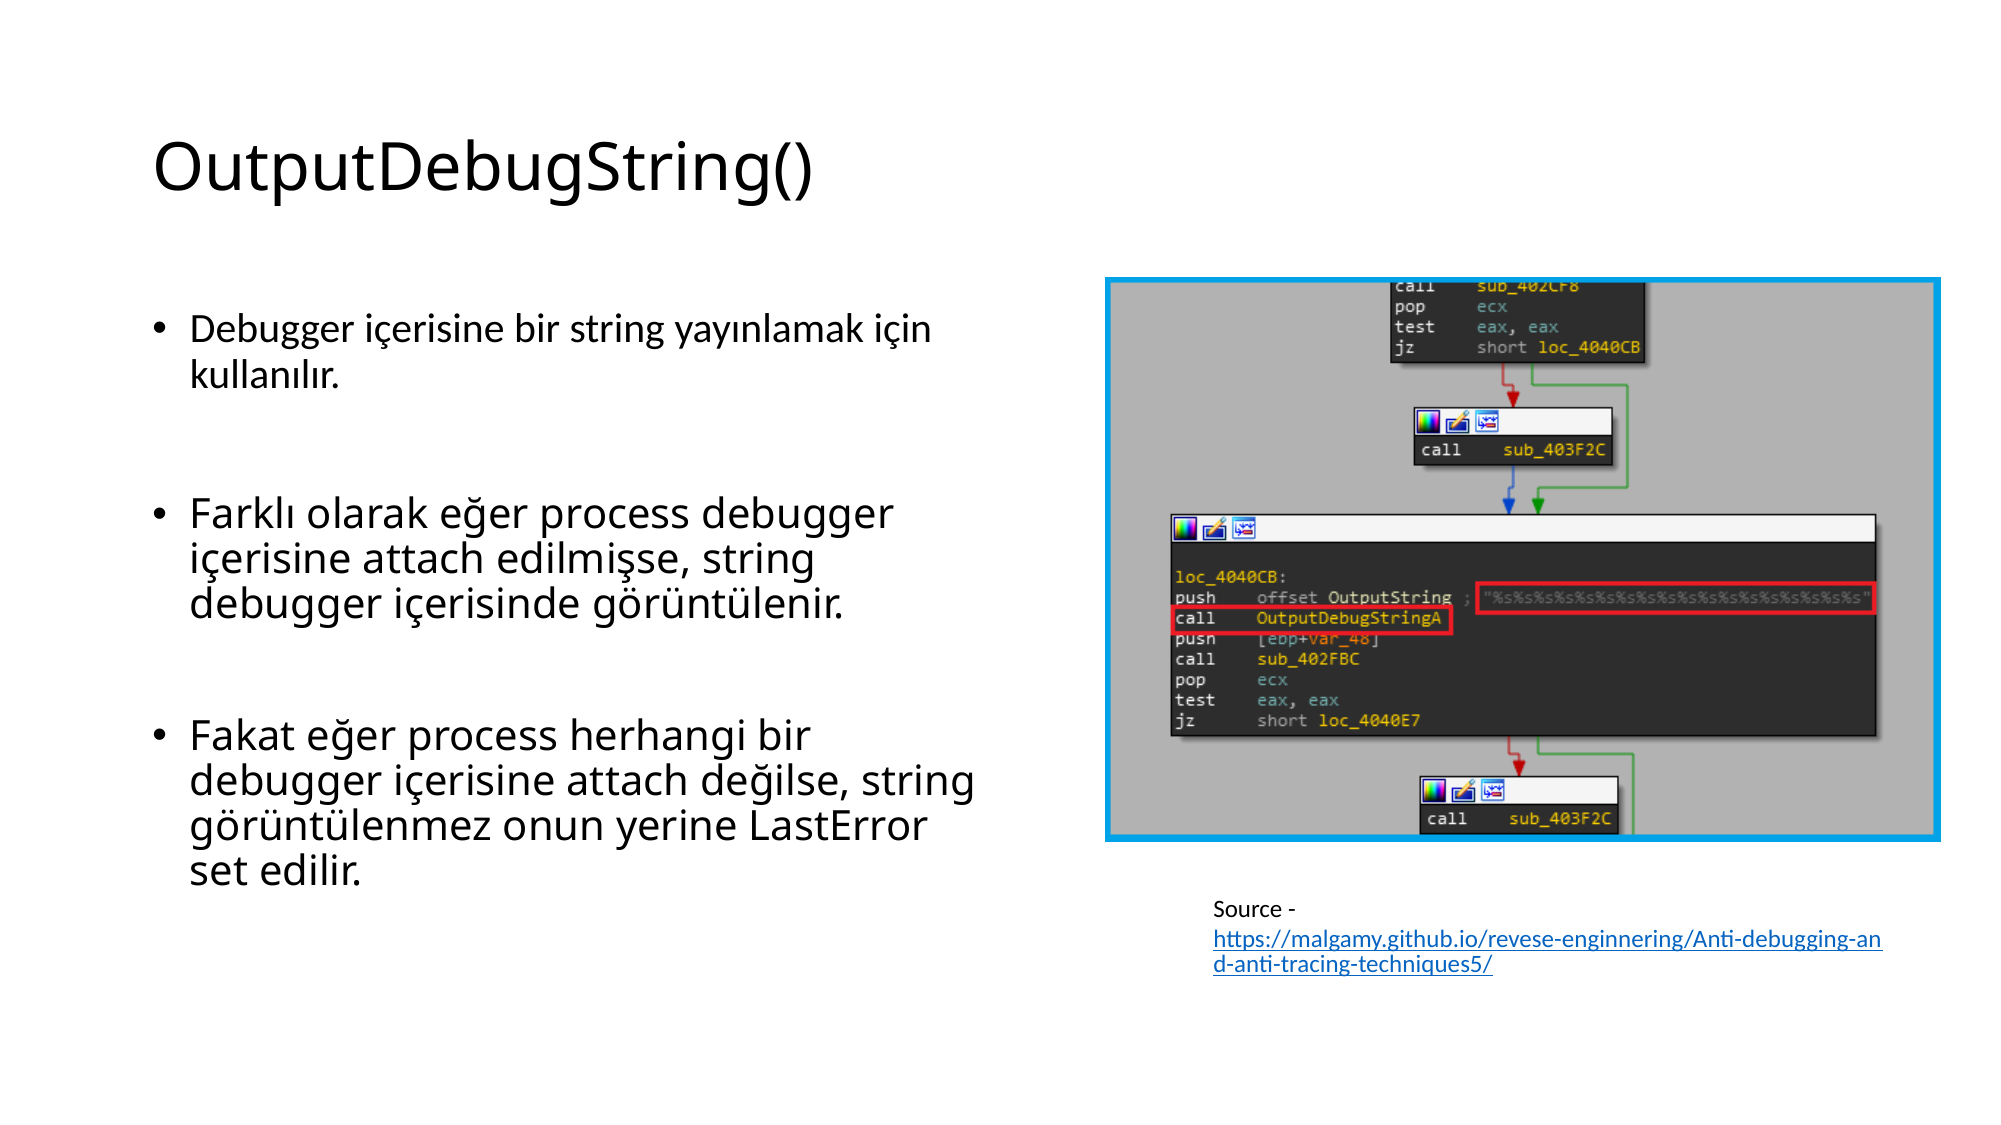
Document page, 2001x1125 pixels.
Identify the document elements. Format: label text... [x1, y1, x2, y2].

title OutputDebugString() [137, 59, 1863, 278]
list Debugger içerisine bir string yayınlamak için kullanılır. Farklı olarak eğer process debugger içerisine attach edilmişse, string debugger içerisinde görüntülenir. Fakat eğer process herhangi bir debugger içerisine attach değilse, string görüntülenmez onun yerine LastError set edilir. [137, 299, 1000, 1014]
text_box Source - https://malgamy.github.io/revese-enginnering/Anti-debugging-and-anti-tracing-techniques5/ [1198, 885, 1910, 961]
picture [1111, 283, 1933, 834]
